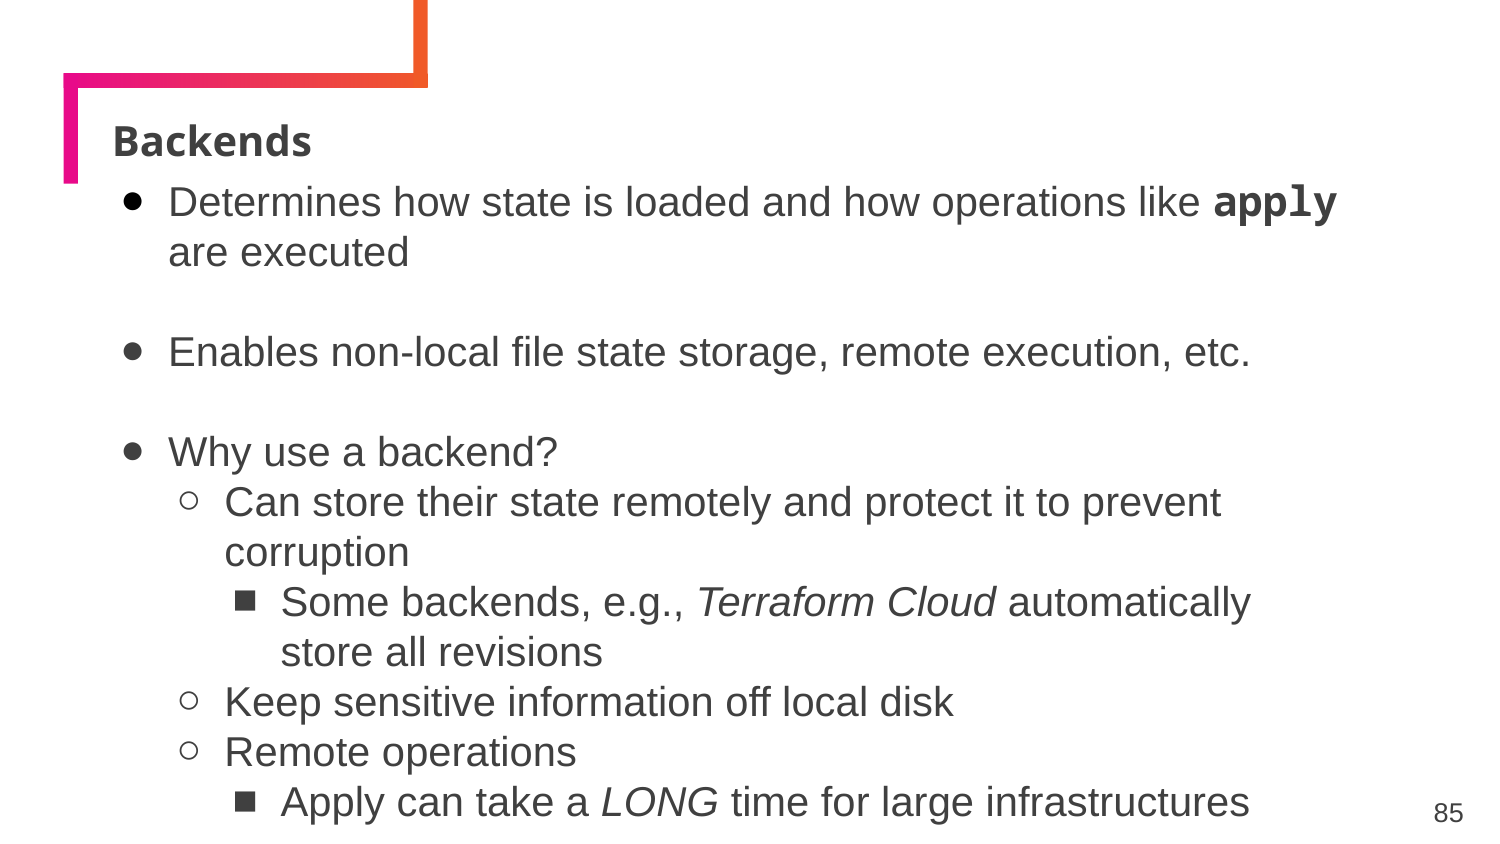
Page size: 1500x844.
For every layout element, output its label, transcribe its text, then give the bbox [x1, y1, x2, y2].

slide_number 85 [1403, 779, 1494, 844]
subtitle Determines how state is loaded and how operations like apply are executed Enables non-local file state storage, remote execution, etc. Why use a backend? Can store their state remotely and protect it to prevent corruption Some backends, e.g., Terraform Cloud automatically store all revisions Keep sensitive information off local disk Remote operations Apply can take a LONG time for large infrastructures [100, 168, 1352, 690]
title Backends [100, 117, 1455, 169]
